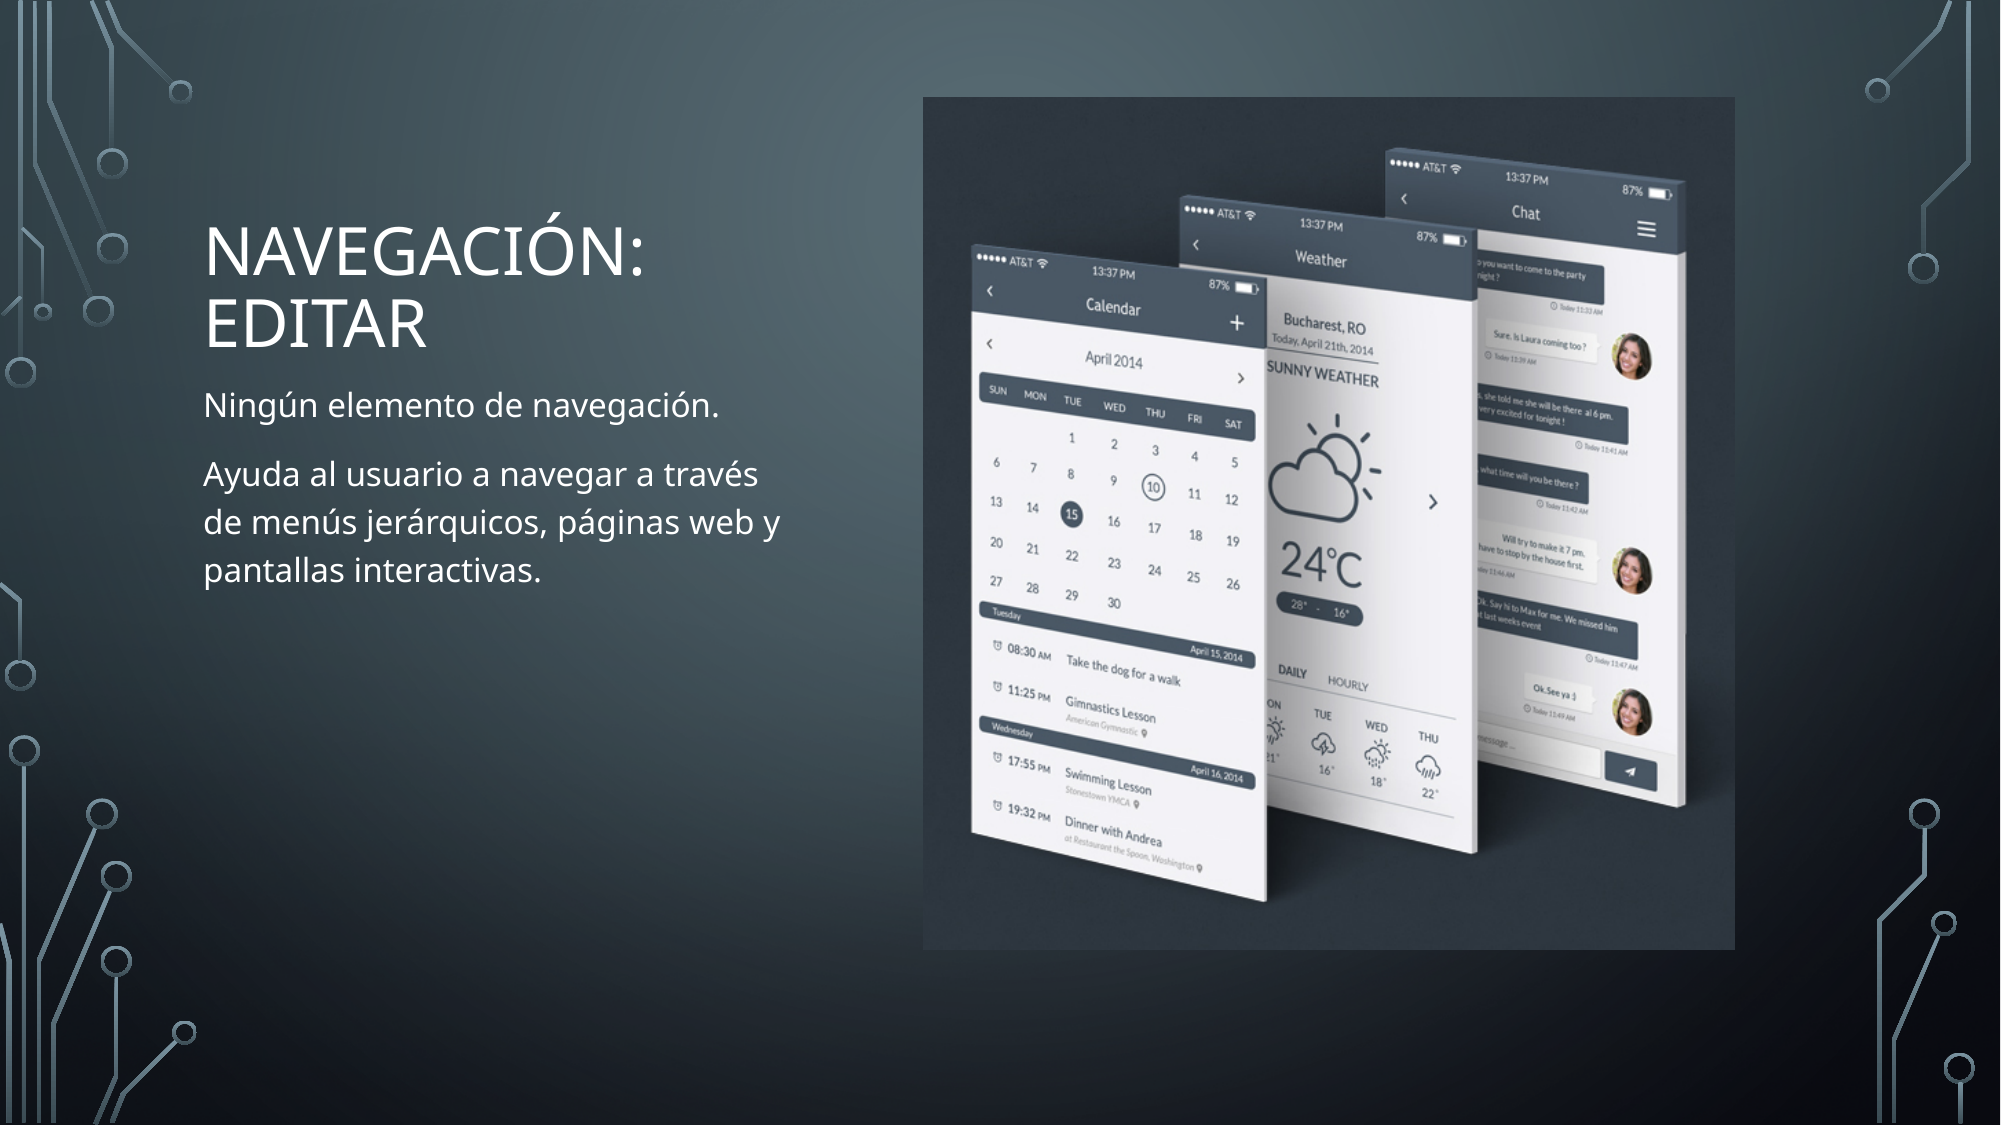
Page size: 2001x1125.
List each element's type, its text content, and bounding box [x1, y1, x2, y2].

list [922, 96, 1736, 951]
title Navegación: Editar [188, 99, 821, 369]
list Ningún elemento de navegación. Ayuda al usuario a navegar a través de menús jerárquicos, páginas web y pantallas interactivas. [188, 369, 821, 950]
